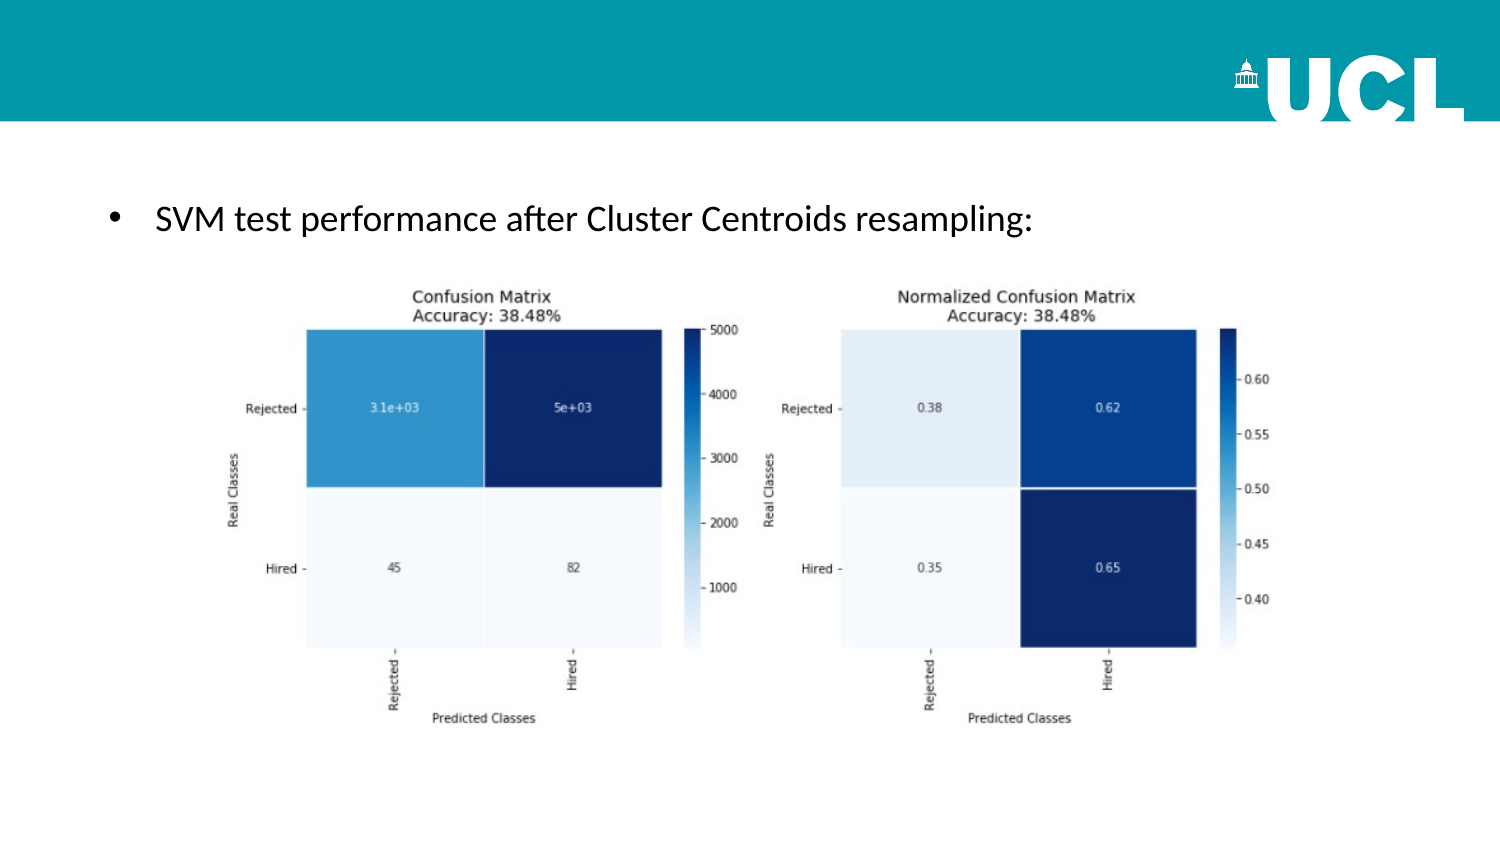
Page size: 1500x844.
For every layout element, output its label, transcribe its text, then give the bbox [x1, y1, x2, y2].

picture [206, 265, 1313, 750]
picture [1234, 58, 1259, 88]
text_box SVM test performance after Cluster Centroids resampling: [93, 186, 1407, 247]
